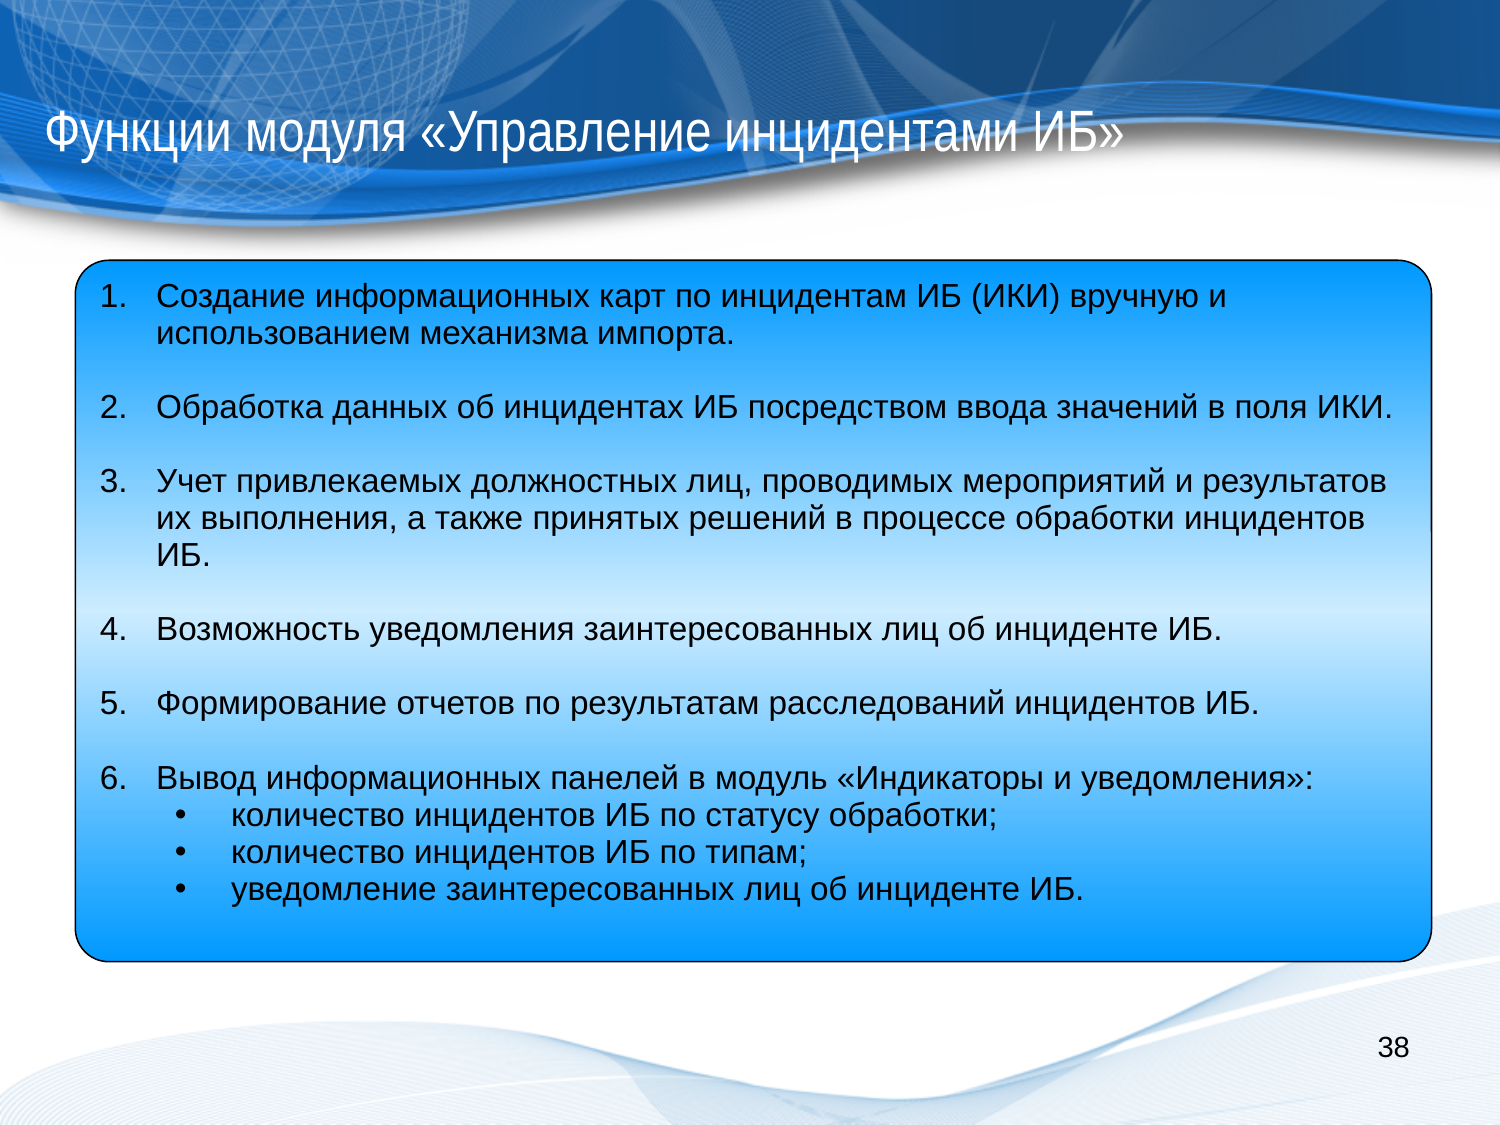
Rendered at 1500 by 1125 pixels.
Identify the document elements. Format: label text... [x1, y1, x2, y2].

slide_number 38 [1074, 1024, 1426, 1103]
text_box Функции модуля «Управление инцидентами ИБ» [29, 101, 1192, 173]
text_box Создание информационных карт по инцидентам ИБ (ИКИ) вручную и использованием механизма импорта. Обработка данных об инцидентах ИБ посредством ввода значений в поля ИКИ. Учет привлекаемых должностных лиц, проводимых мероприятий и результатов их выполнения, а также принятых решений в процессе обработки инцидентов ИБ. Возможность уведомления заинтересованных лиц об инциденте ИБ. Формирование отчетов по результатам расследований инцидентов ИБ. Вывод информационных панелей в модуль «Индикаторы и уведомления»: количество инцидентов ИБ по статусу обработки; количество инцидентов ИБ по типам; уведомление заинтересованных лиц об инциденте ИБ. [75, 260, 1432, 962]
picture [0, 0, 1500, 1125]
